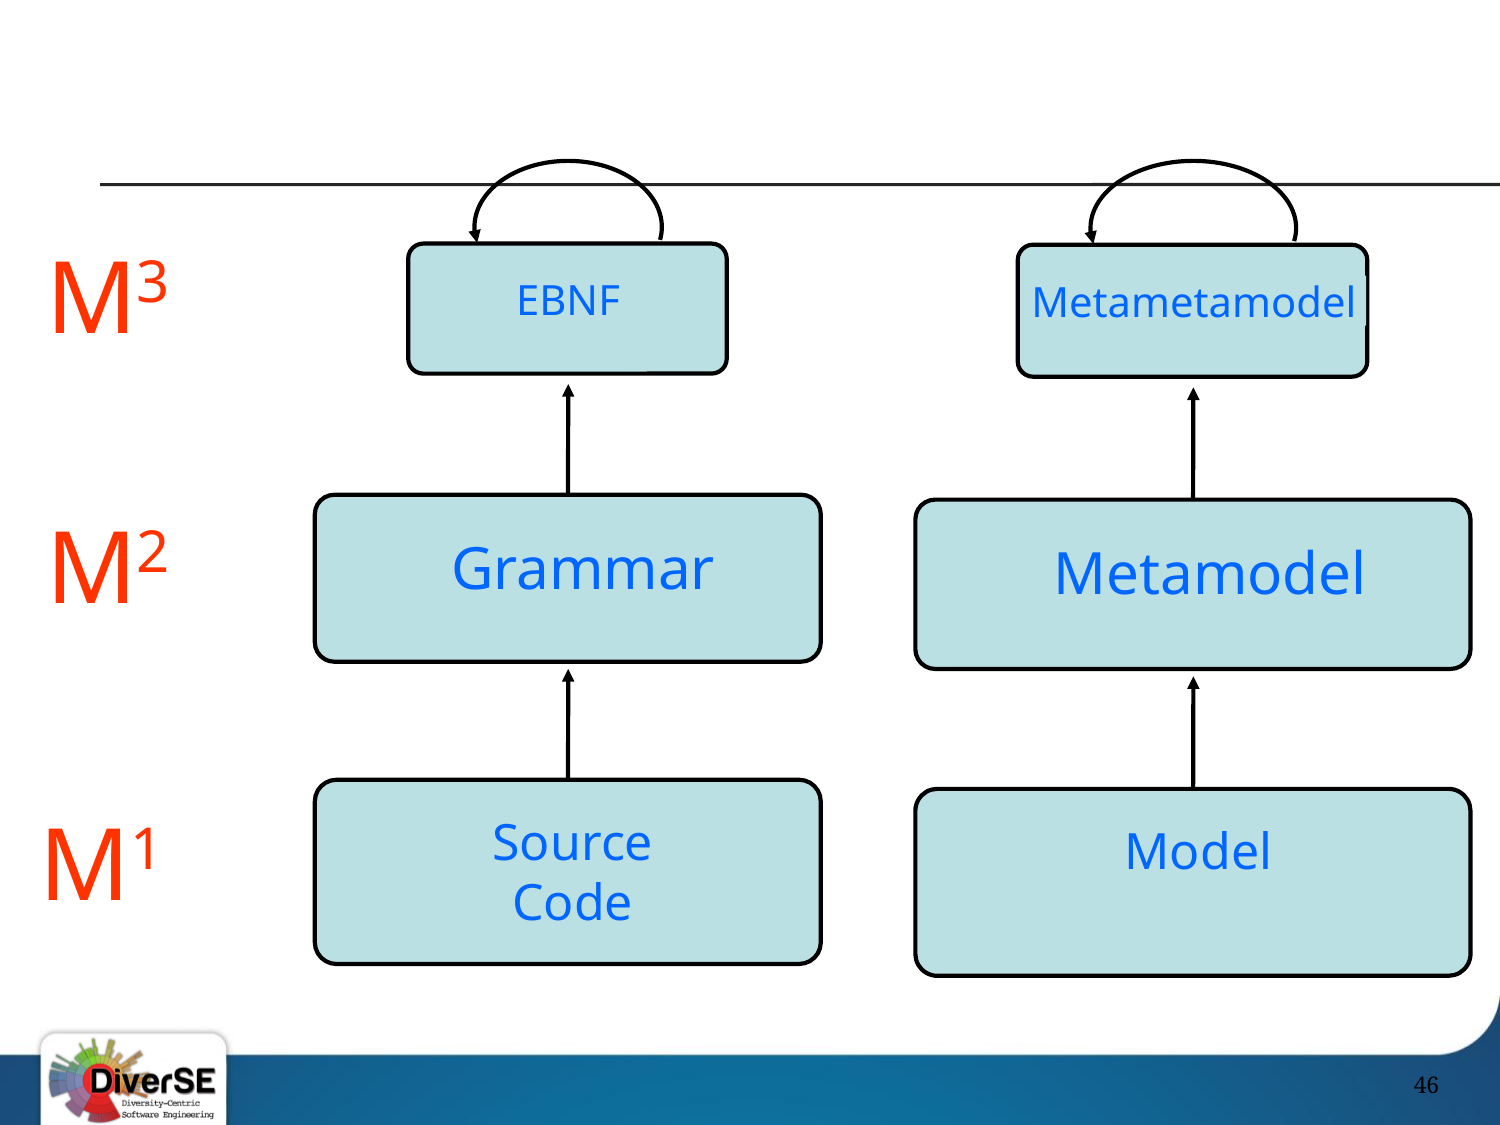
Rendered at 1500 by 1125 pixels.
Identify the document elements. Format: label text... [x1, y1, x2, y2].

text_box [915, 160, 1471, 977]
slide_number 46 [1413, 1064, 1500, 1110]
picture [0, 947, 1500, 1125]
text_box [29, 160, 822, 965]
